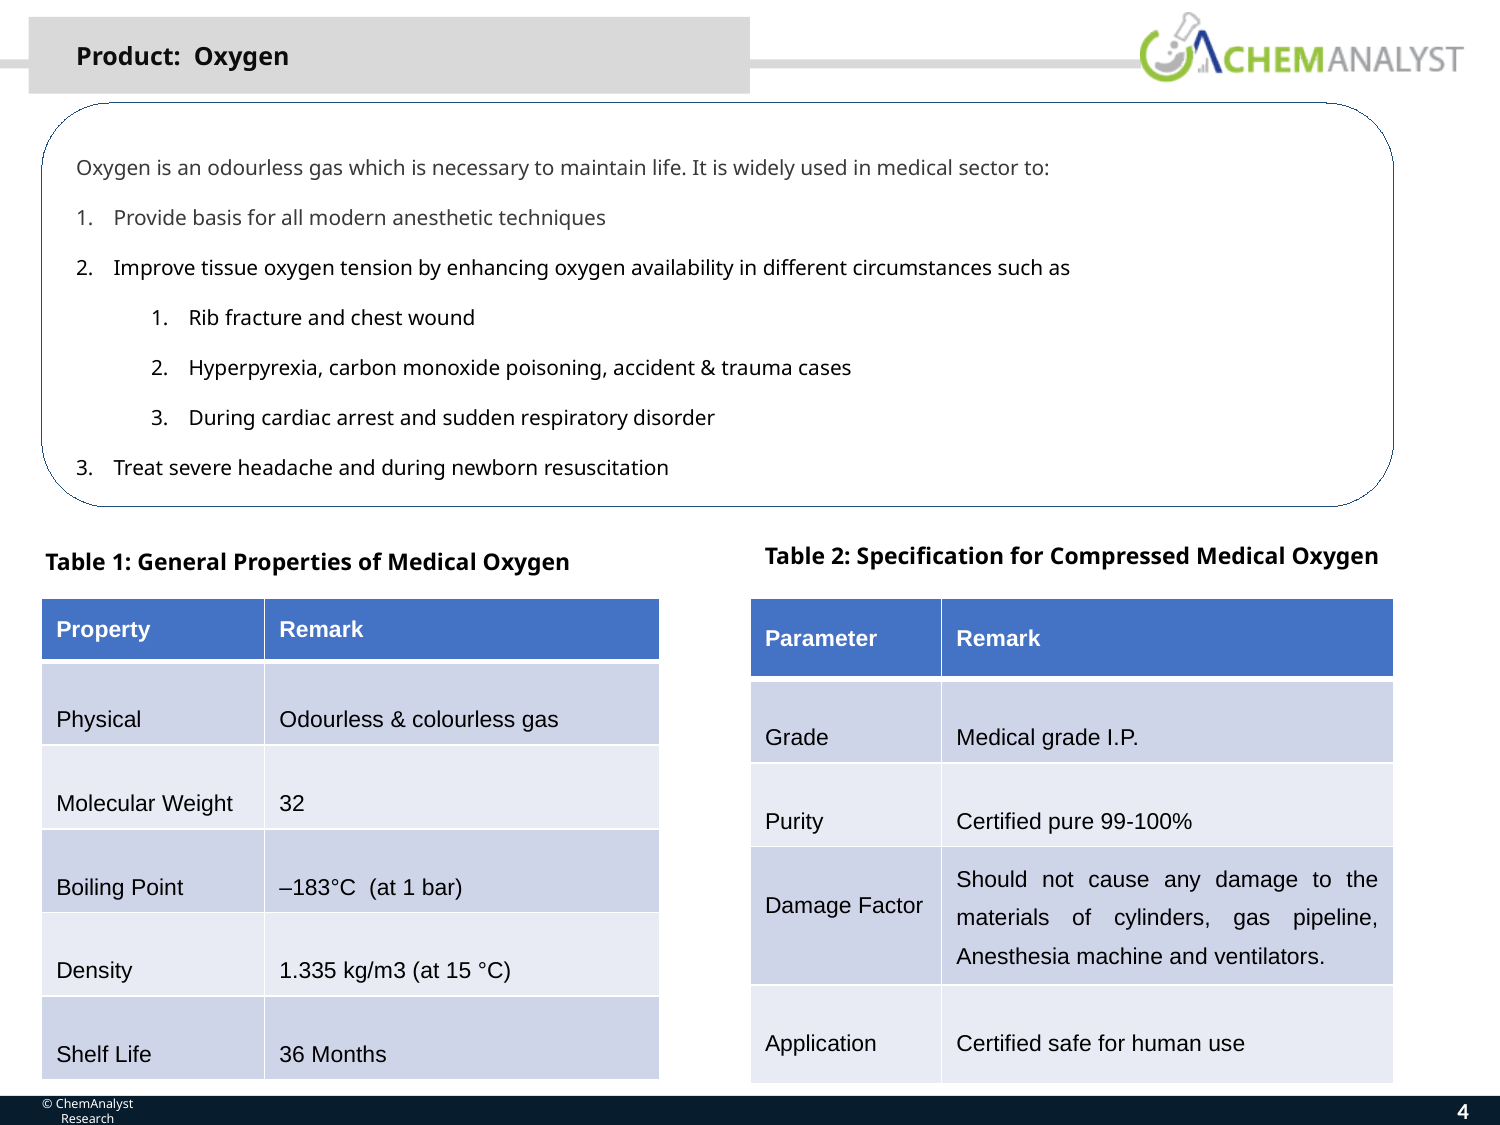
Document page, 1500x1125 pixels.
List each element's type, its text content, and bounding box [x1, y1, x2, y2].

table_cell 32 [265, 746, 659, 828]
table_cell 1.335 kg/m3 (at 15 °C) [265, 913, 659, 995]
table_header Parameter [751, 599, 941, 676]
table_cell –183°C (at 1 bar) [265, 830, 659, 912]
table_cell Grade [751, 682, 941, 762]
text_box Table 1: General Properties of Medical Oxygen [30, 540, 773, 583]
table_header Remark [265, 599, 659, 659]
table_cell Certified safe for human use [942, 986, 1393, 1083]
table_cell Purity [751, 764, 941, 846]
table_cell Damage Factor [751, 847, 941, 984]
table_cell Molecular Weight [42, 746, 264, 828]
table_cell Density [42, 913, 264, 995]
text_box Product: Oxygen [61, 32, 889, 78]
table_cell Application [751, 986, 941, 1083]
table_cell Certified pure 99-100% [942, 764, 1393, 846]
table_cell Odourless & colourless gas [265, 664, 659, 744]
text_box Table 2: Specification for Compressed Medical Oxygen [750, 534, 1492, 577]
table_cell Physical [42, 664, 264, 744]
table_cell Shelf Life [42, 997, 264, 1079]
table_cell 36 Months [265, 997, 659, 1079]
text_box Oxygen is an odourless gas which is necessary to maintain life. It is widely used in medical sector to: Provide basis for all modern anesthetic techniques Improve tissue oxygen tension by enhancing oxygen availability in different circumstances such as Rib fracture and chest wound Hyperpyrexia, carbon monoxide poisoning, accident & trauma cases During cardiac arrest and sudden respiratory disorder Treat severe headache and during newborn resuscitation [41, 102, 1394, 507]
table_cell Should not cause any damage to the materials of cylinders, gas pipeline, Anesthesia machine and ventilators. [942, 847, 1393, 984]
table_header Property [42, 599, 264, 659]
picture [1140, 12, 1474, 99]
table_cell Medical grade I.P. [942, 682, 1393, 762]
table_header Remark [942, 599, 1393, 676]
table_cell Boiling Point [42, 830, 264, 912]
